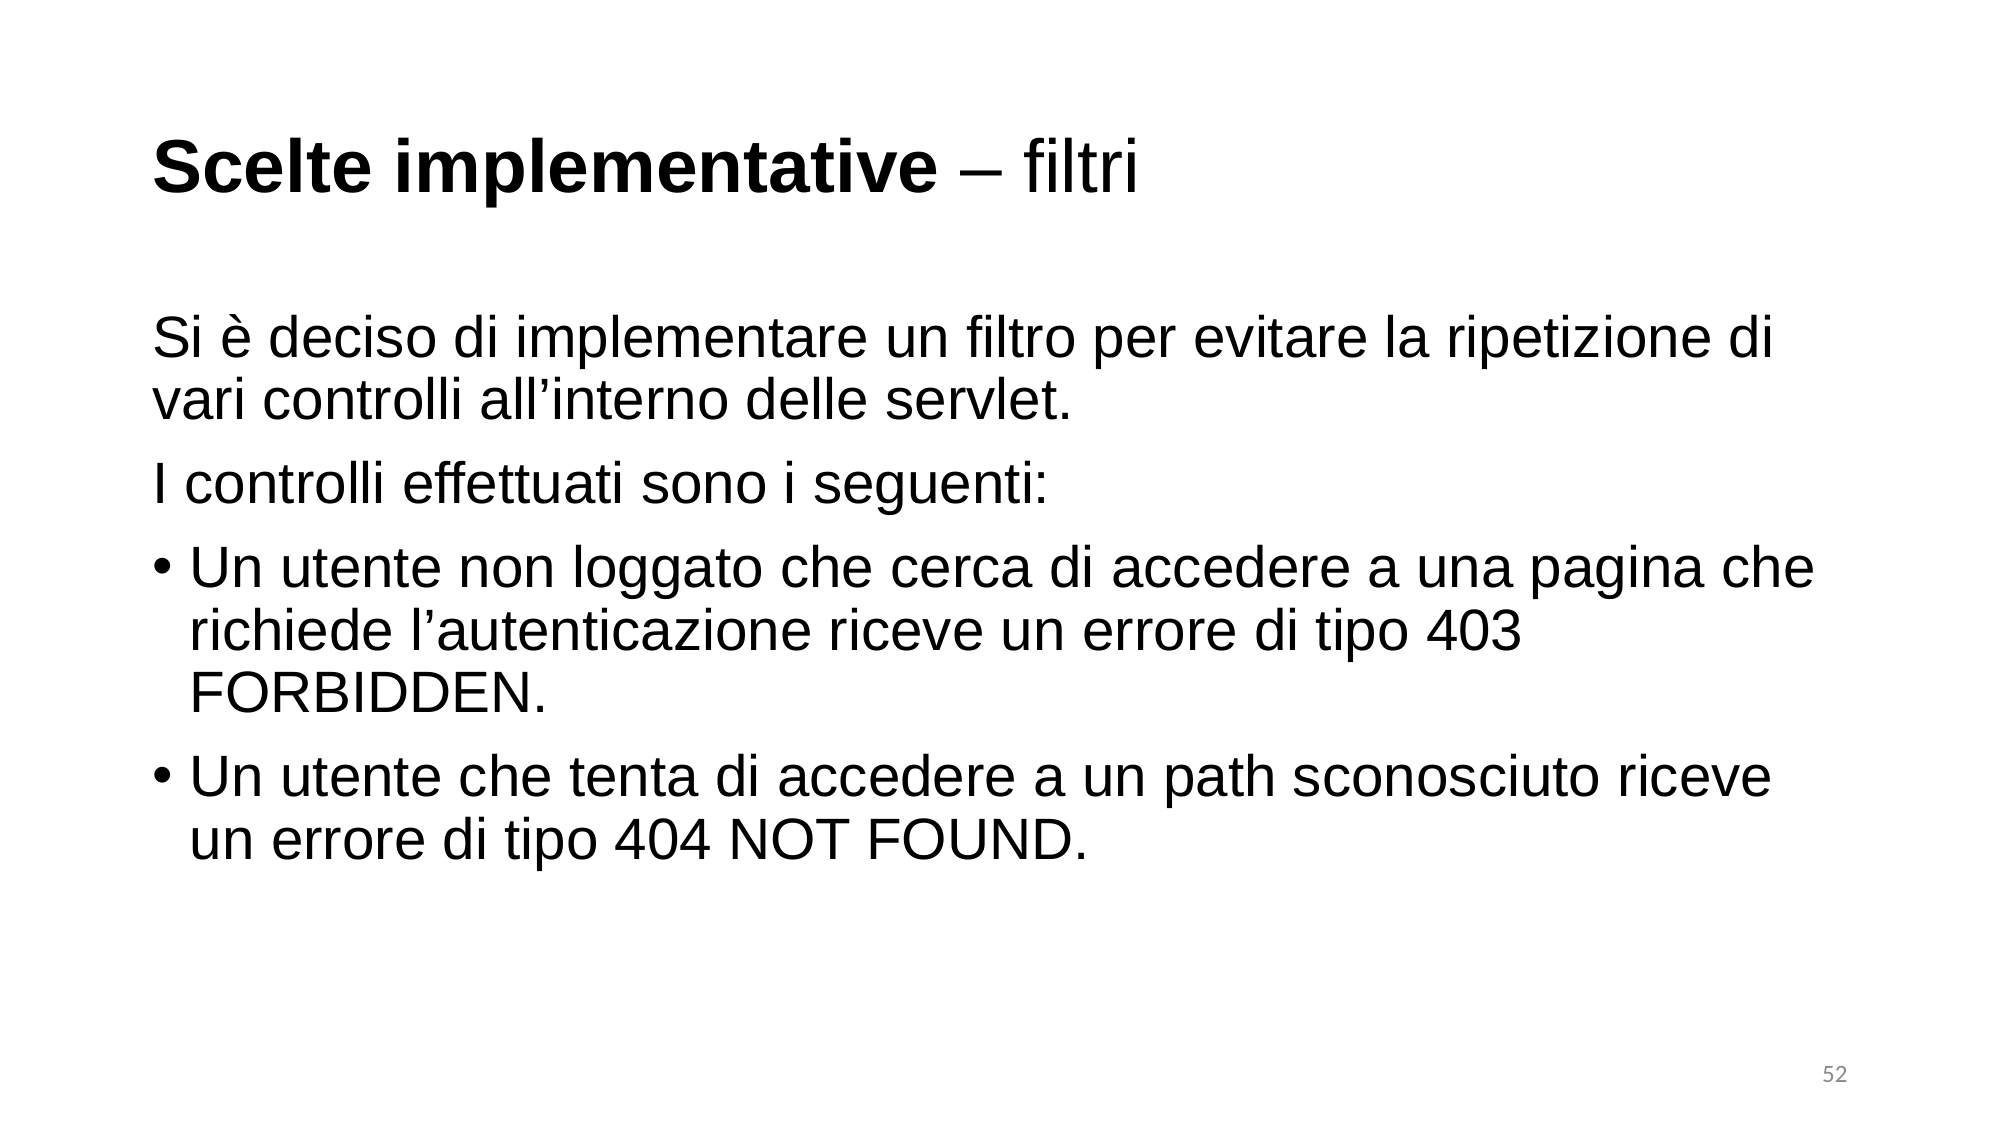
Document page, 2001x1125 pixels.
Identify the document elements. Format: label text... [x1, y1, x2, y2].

text_box 52 [1412, 1042, 1863, 1103]
text_box Si è deciso di implementare un filtro per evitare la ripetizione di vari controlli all’interno delle servlet. I controlli effettuati sono i seguenti: Un utente non loggato che cerca di accedere a una pagina che richiede l’autenticazione riceve un errore di tipo 403 FORBIDDEN. Un utente che tenta di accedere a un path sconosciuto riceve un errore di tipo 404 NOT FOUND. [137, 299, 1863, 1014]
text_box Scelte implementative – filtri [137, 59, 1863, 278]
